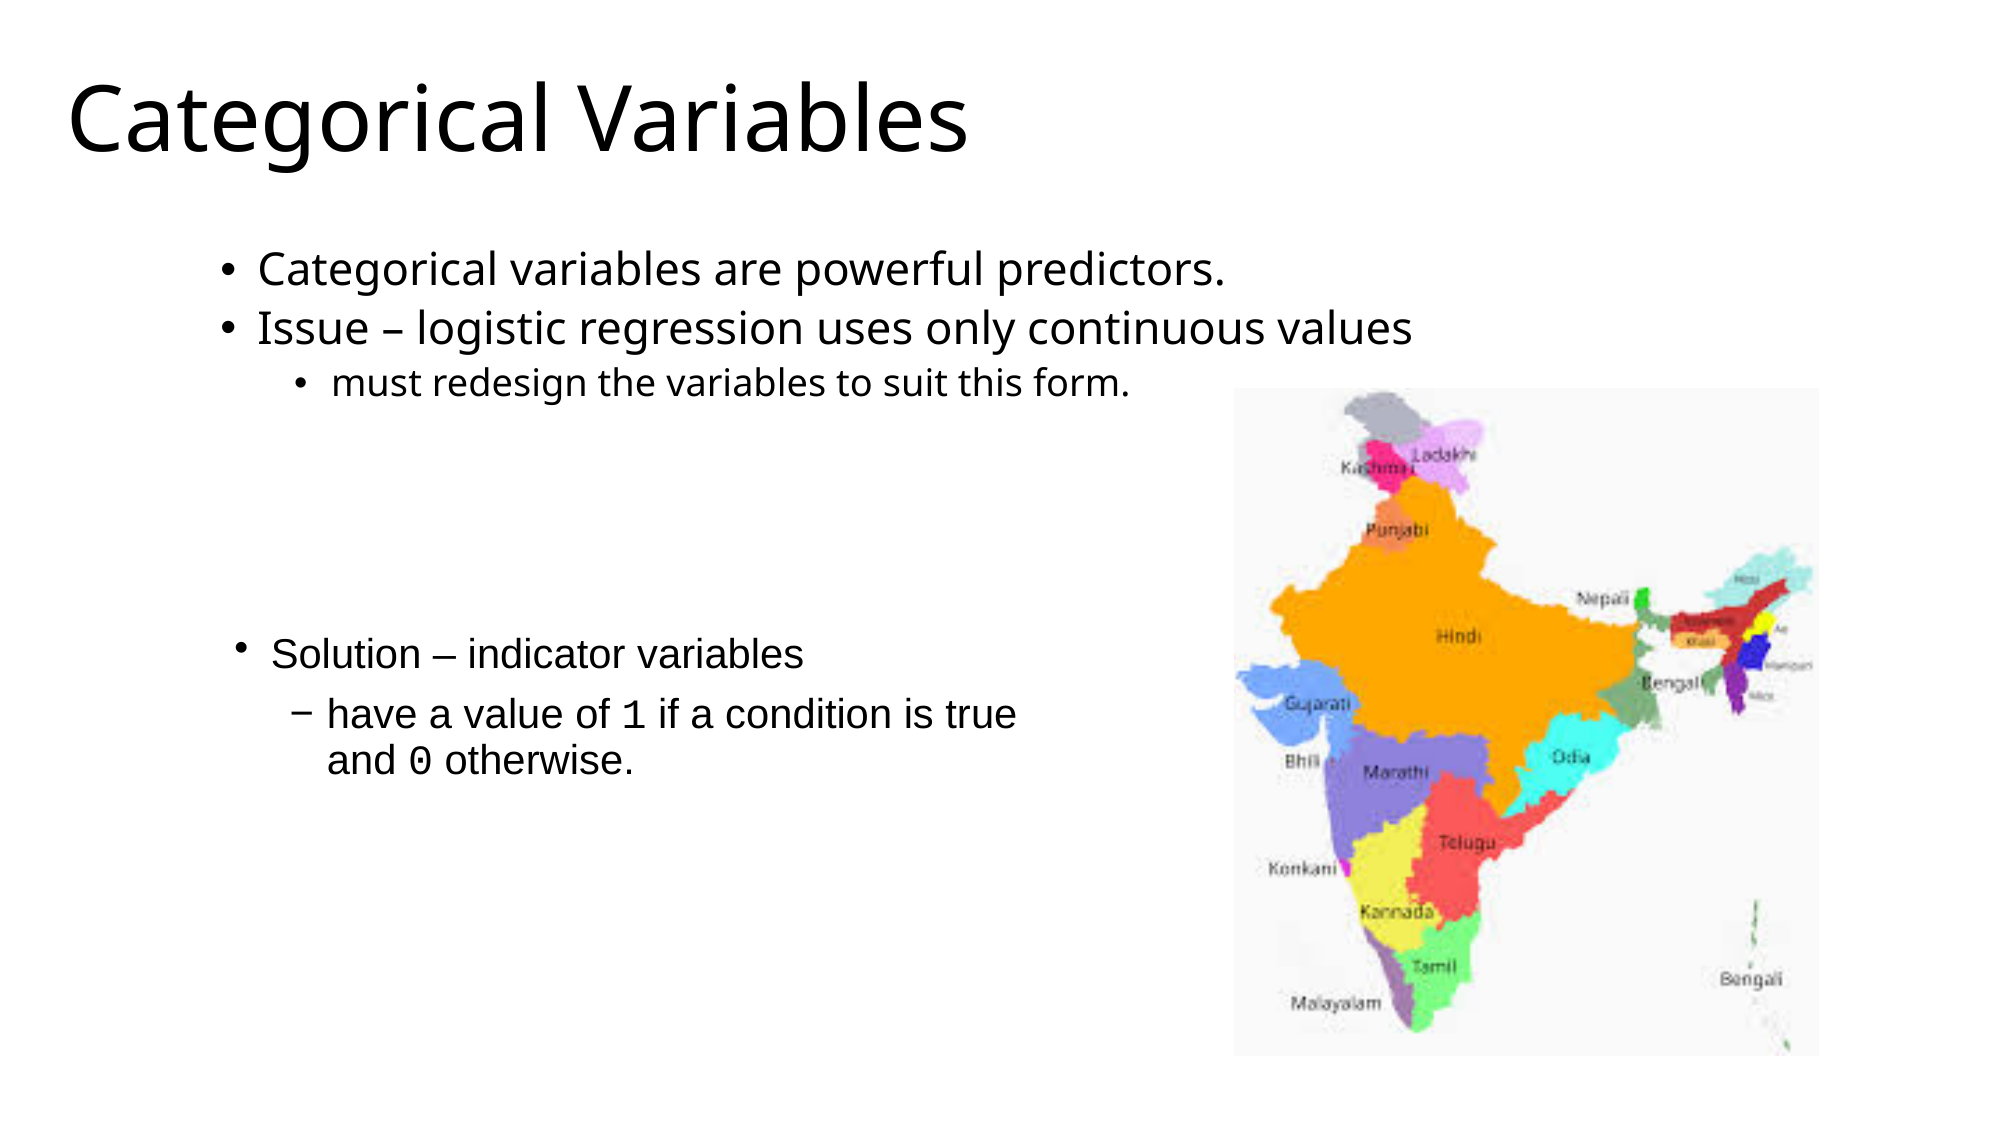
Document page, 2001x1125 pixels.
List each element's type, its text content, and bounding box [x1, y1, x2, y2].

title Categorical Variables [51, 27, 1265, 216]
picture [1234, 388, 1820, 1057]
text_box Solution – indicator variables have a value of 1 if a condition is true and 0 otherwise. [143, 624, 1105, 829]
list Categorical variables are powerful predictors. Issue – logistic regression uses only continuous values must redesign the variables to suit this form. [131, 239, 1432, 427]
